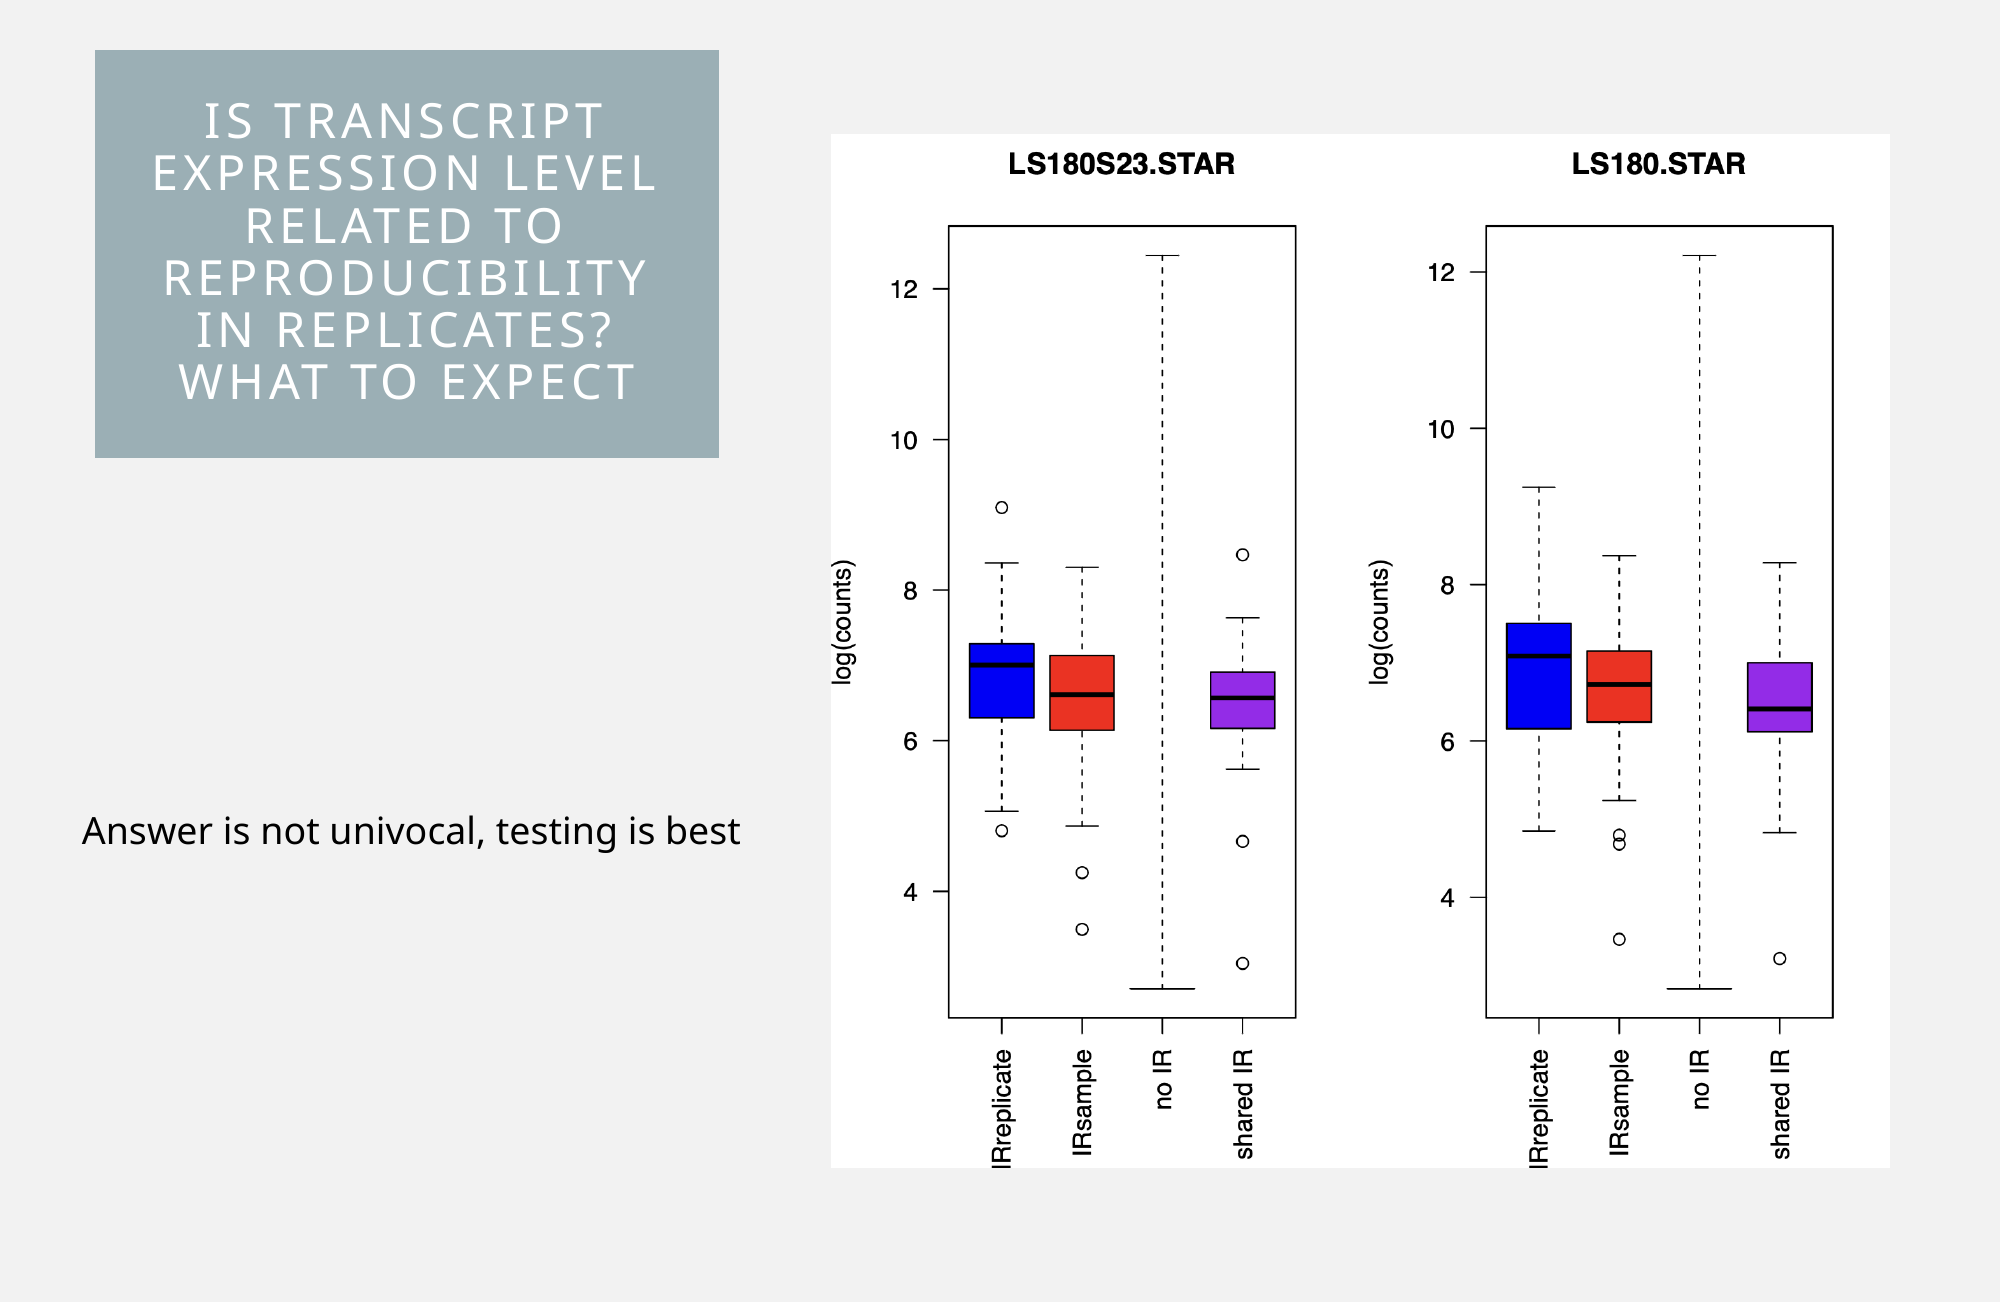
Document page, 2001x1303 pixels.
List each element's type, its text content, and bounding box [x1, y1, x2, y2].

title Is transcript expression level related to reproducibility in replicates? What to expect [108, 63, 706, 445]
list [831, 134, 1890, 1168]
text_box Answer is not univocal, testing is best [67, 799, 757, 860]
